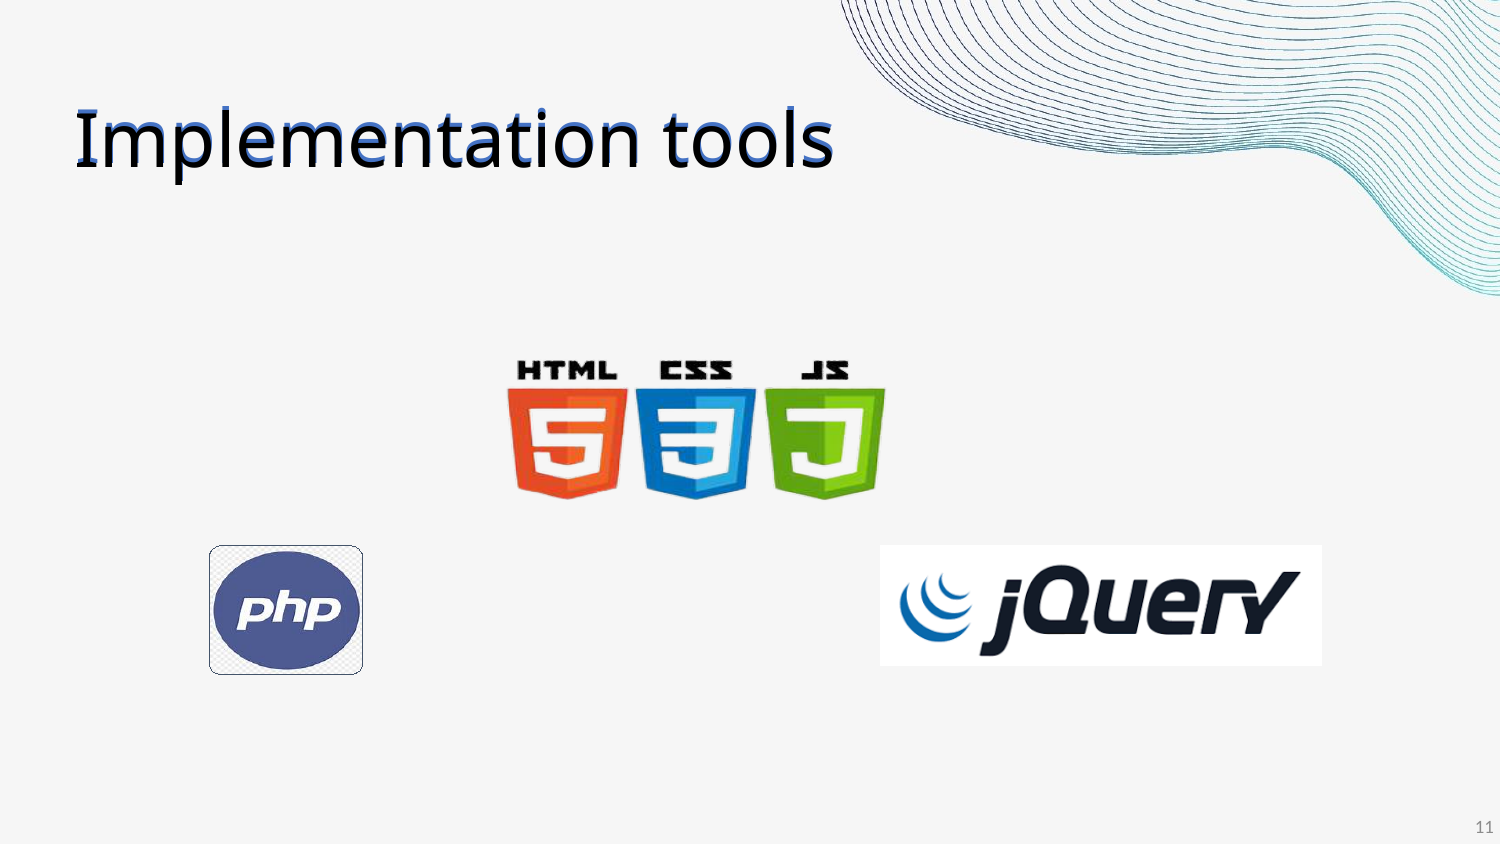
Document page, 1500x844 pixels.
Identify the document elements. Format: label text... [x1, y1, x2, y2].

slide_number 11 [1418, 760, 1494, 838]
picture [487, 345, 905, 537]
title Implementation tools [75, 99, 1001, 222]
text_box Implementation tools [74, 102, 1000, 225]
text_box [0, 257, 1393, 745]
picture [879, 545, 1322, 666]
picture [209, 545, 363, 675]
picture [0, 0, 1500, 844]
